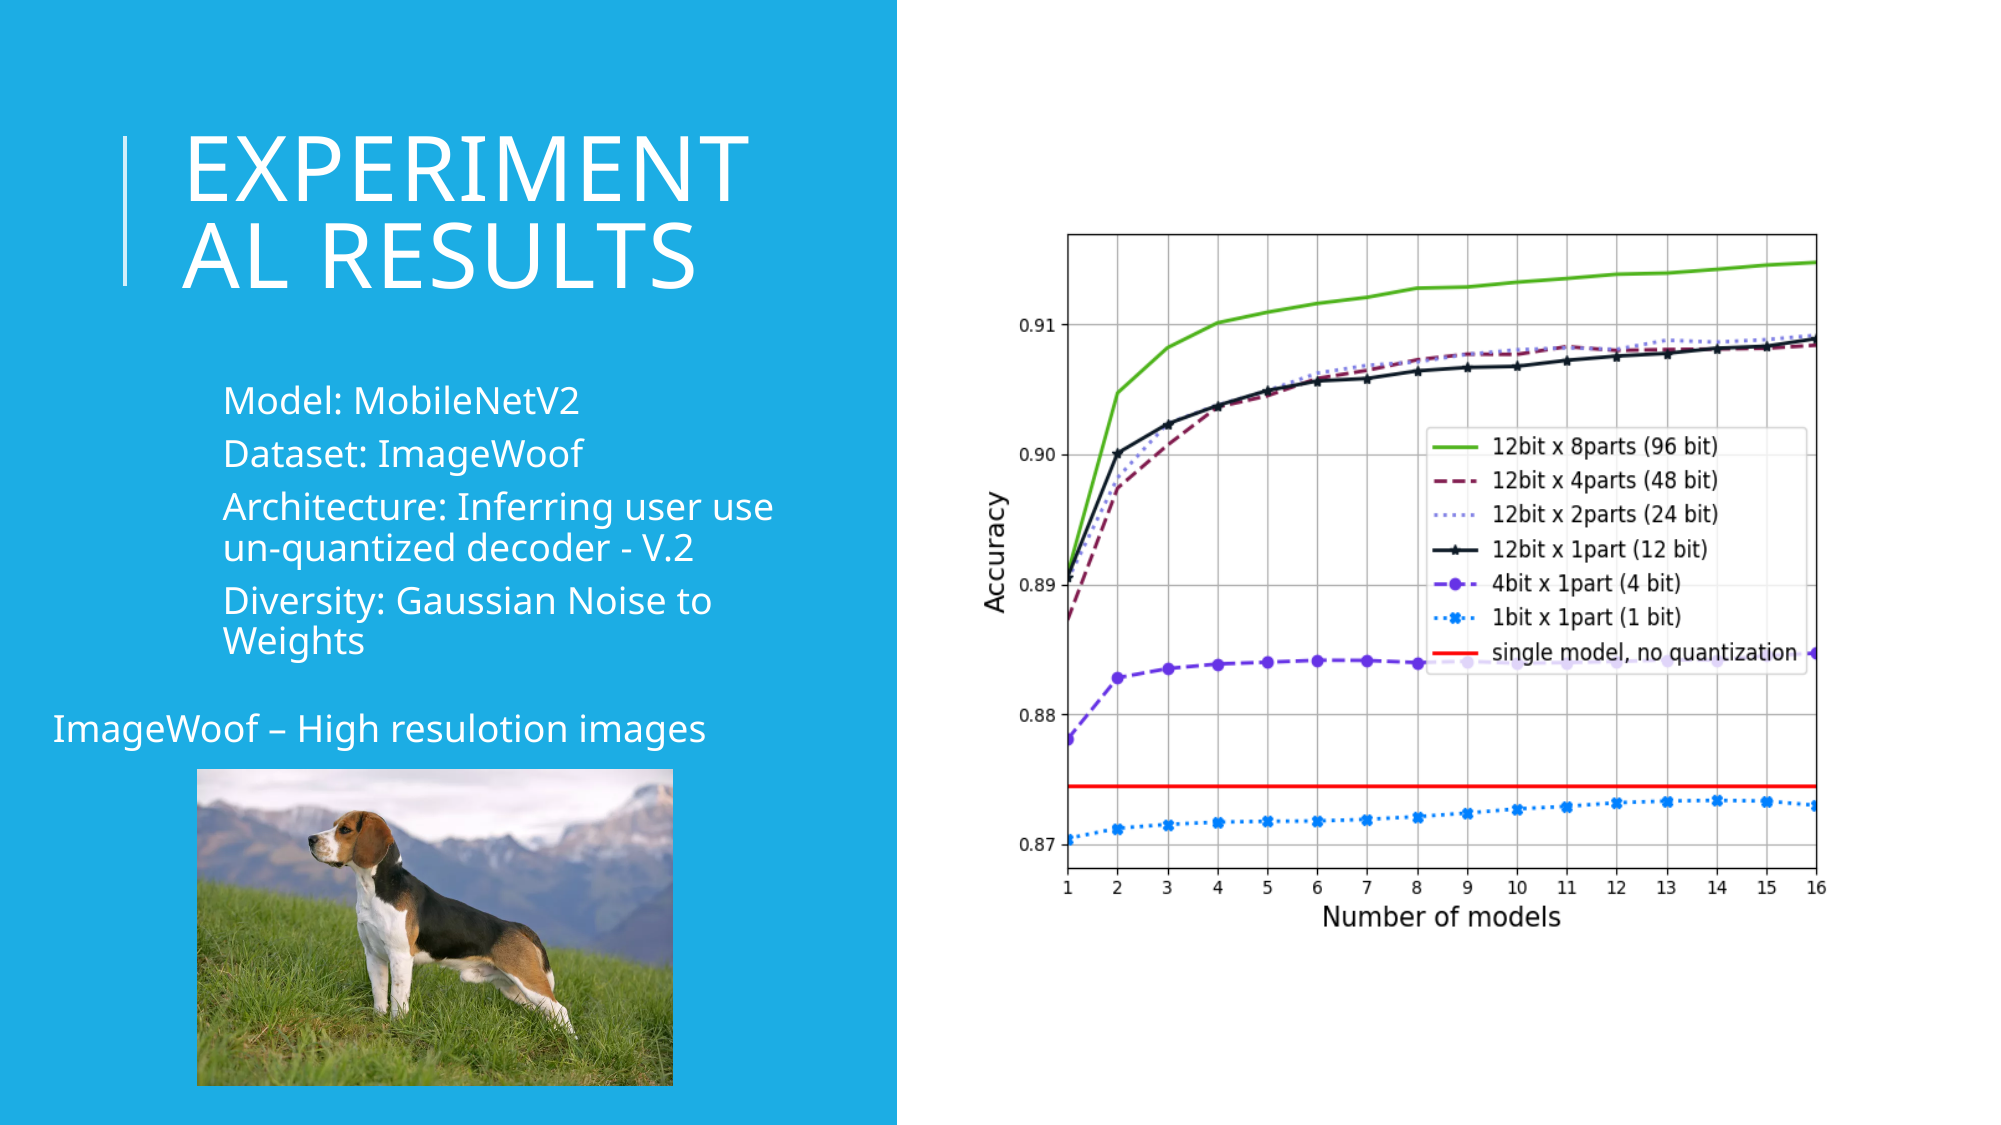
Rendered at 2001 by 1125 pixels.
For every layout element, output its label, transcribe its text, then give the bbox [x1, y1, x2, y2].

text_box Model: MobileNetV2 Dataset: ImageWoof Architecture: Inferring user use un-quantized decoder - V.2 Diversity: Gaussian Noise to Weights [168, 374, 790, 1020]
picture [946, 135, 1914, 958]
text_box [0, 0, 898, 1125]
picture [196, 769, 673, 1087]
text_box ImageWoof – High resulotion images [38, 697, 722, 803]
title Experimental results [168, 96, 788, 342]
